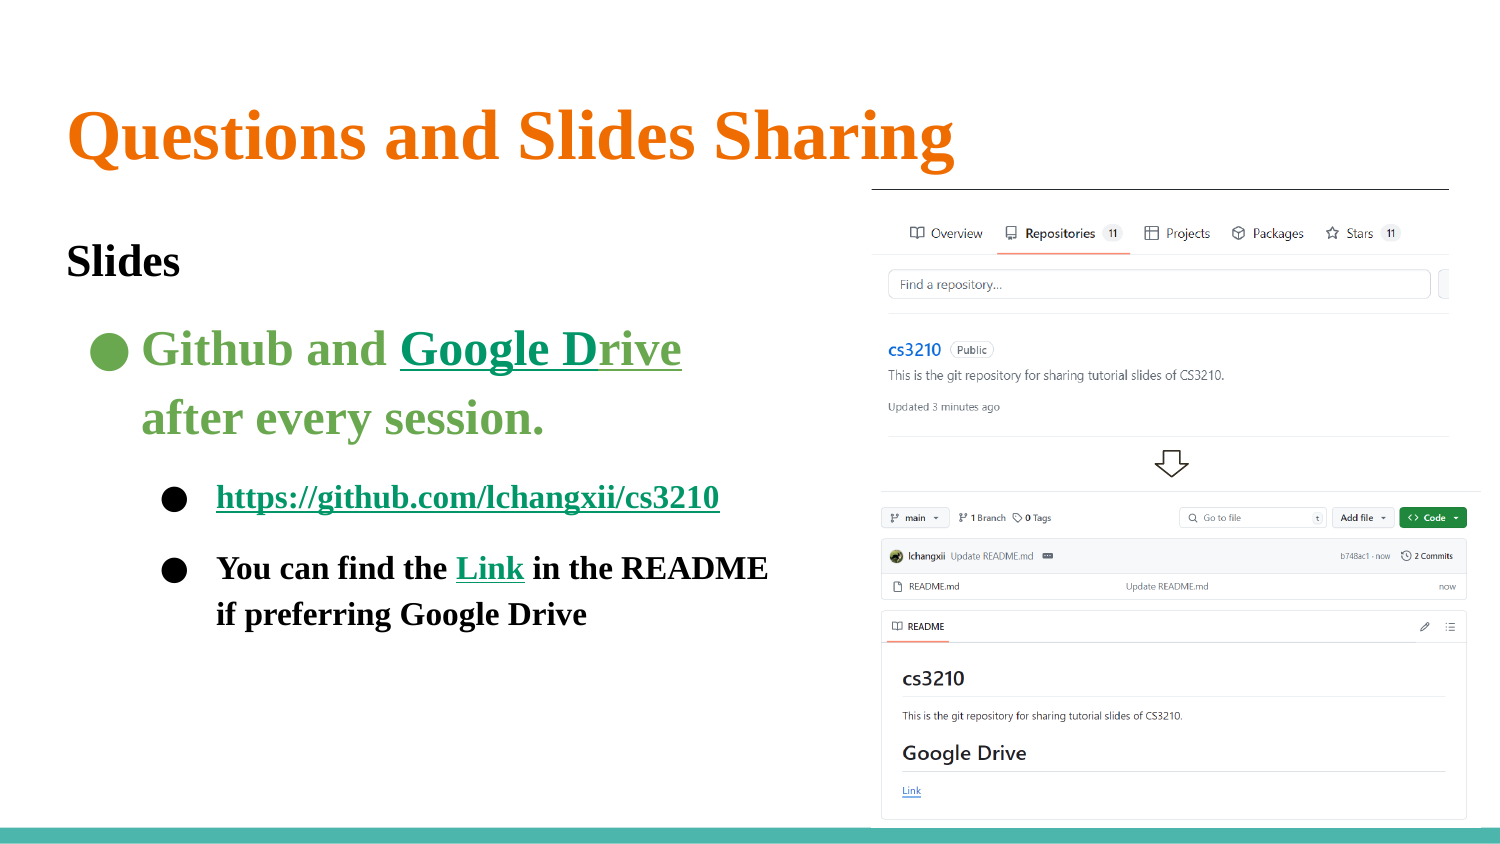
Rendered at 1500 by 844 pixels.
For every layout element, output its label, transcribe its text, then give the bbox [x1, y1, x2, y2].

picture [871, 188, 1450, 439]
text_box Slides Github and Google Drive after every session. https://github.com/lchangxii/cs3210 You can find the Link in the README if preferring Google Drive [51, 207, 808, 802]
text_box [1153, 448, 1191, 479]
picture [871, 488, 1481, 828]
title Questions and Slides Sharing [51, 72, 1449, 189]
